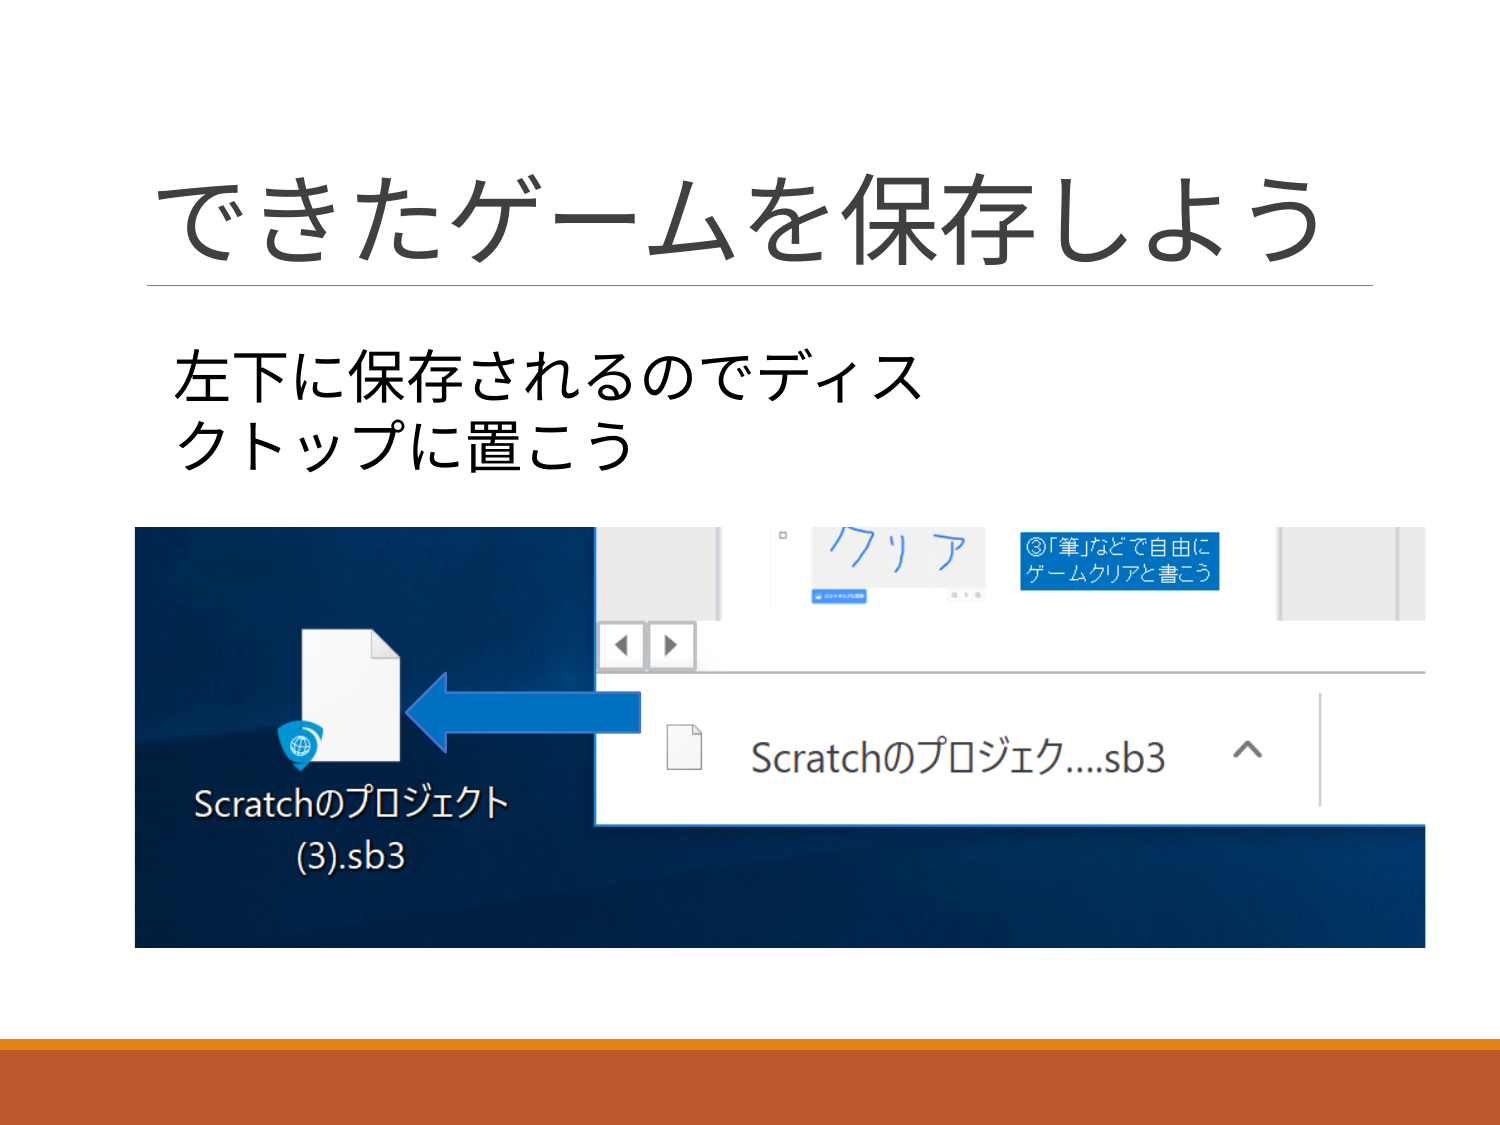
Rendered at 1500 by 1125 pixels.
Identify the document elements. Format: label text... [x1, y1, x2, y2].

title できたゲームを保存しよう [135, 47, 1373, 285]
text_box 左下に保存されるのでディスクトップに置こう [158, 332, 985, 488]
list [134, 526, 1426, 948]
